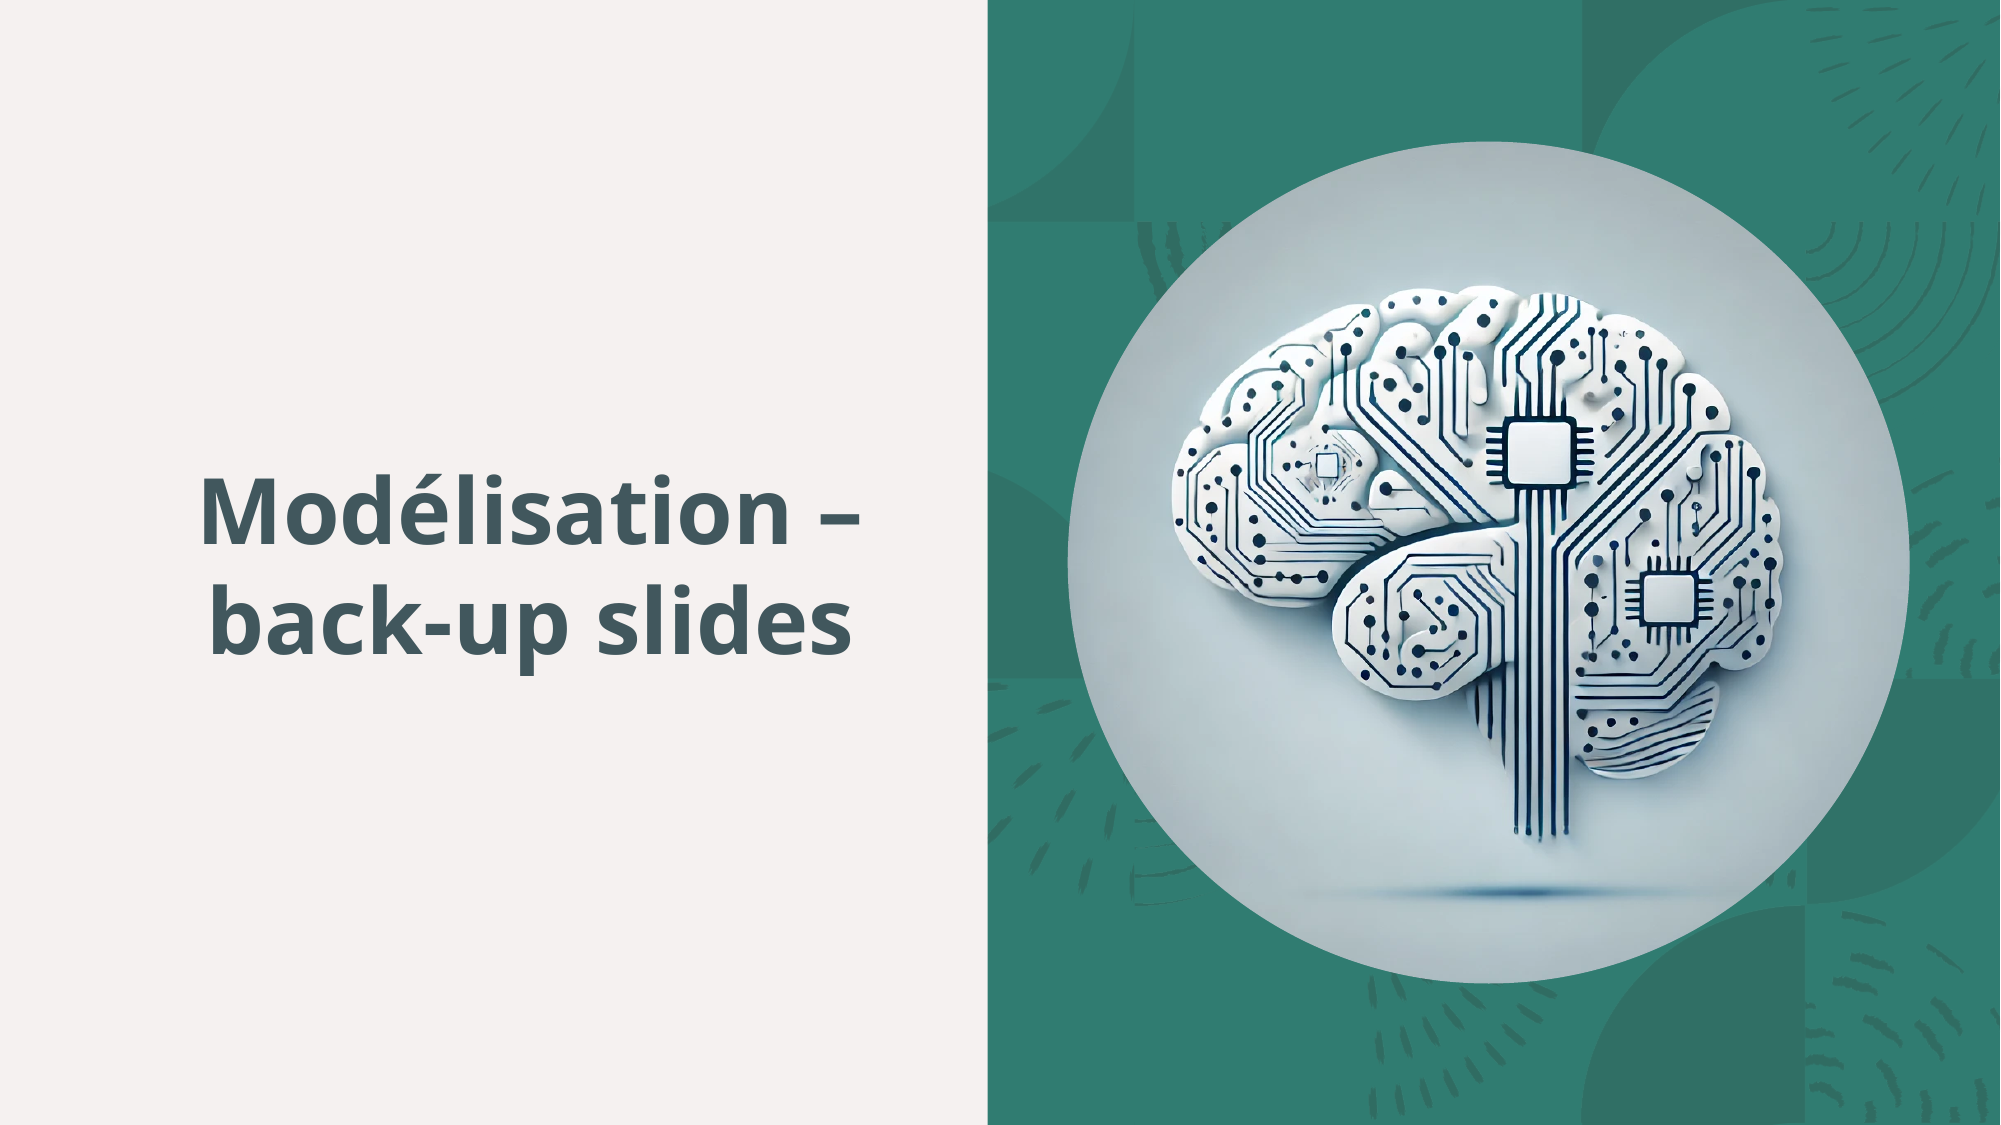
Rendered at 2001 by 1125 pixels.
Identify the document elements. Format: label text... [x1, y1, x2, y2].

title Modélisation – back-up slides [150, 365, 911, 760]
picture [1067, 141, 1910, 984]
